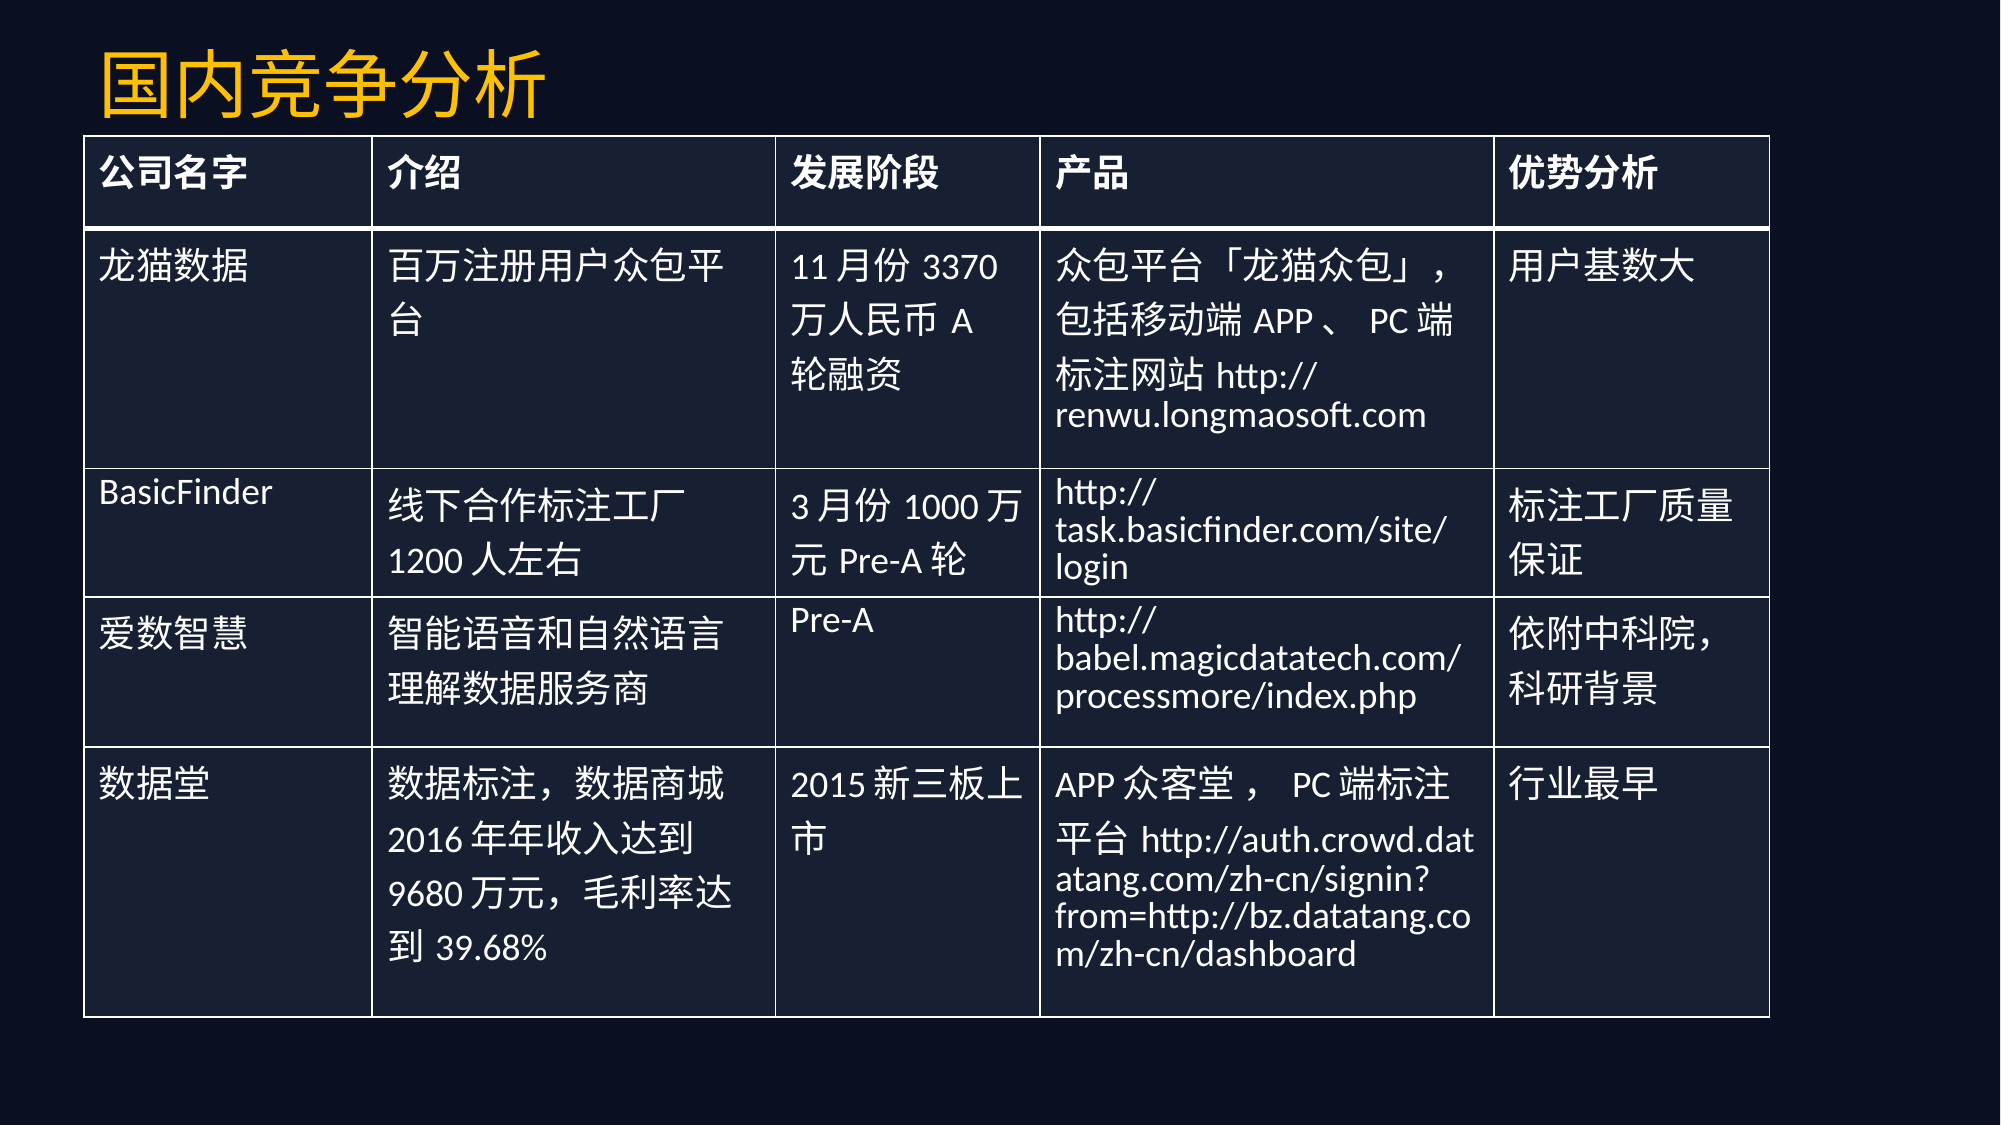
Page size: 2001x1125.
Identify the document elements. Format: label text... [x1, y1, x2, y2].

table_cell http://babel.magicdatatech.com/processmore/index.php [1041, 598, 1493, 746]
table_cell 11月份3370万人民币A 轮融资 [776, 231, 1039, 468]
table_cell APP众客堂 ，PC端标注平台http://auth.crowd.datatang.com/zh-cn/signin?from=http://bz.datatang.com/zh-cn/dashboard [1041, 748, 1493, 1016]
table_header 介绍 [373, 137, 775, 226]
table_cell 依附中科院，科研背景 [1495, 598, 1769, 746]
table_cell 行业最早 [1495, 748, 1769, 1016]
table_header 优势分析 [1495, 137, 1769, 226]
table_cell 爱数智慧 [85, 598, 371, 746]
table_cell 3月份1000万元Pre-A轮 [776, 469, 1039, 596]
table_cell 数据标注，数据商城 2016年年收入达到9680万元，毛利率达到39.68% [373, 748, 775, 1016]
table_cell 智能语音和自然语言理解数据服务商 [373, 598, 775, 746]
table_cell 龙猫数据 [85, 231, 371, 468]
table_header 公司名字 [85, 137, 371, 226]
table_header 发展阶段 [776, 137, 1039, 226]
table_cell 线下合作标注工厂1200人左右 [373, 469, 775, 596]
table_cell 标注工厂质量保证 [1495, 469, 1769, 596]
table_cell 众包平台「龙猫众包」，包括移动端APP、PC端标注网站http://renwu.longmaosoft.com [1041, 231, 1493, 468]
table_cell http://task.basicfinder.com/site/login [1041, 469, 1493, 596]
table_cell 用户基数大 [1495, 231, 1769, 468]
table_cell Pre-A [776, 598, 1039, 746]
table_cell 2015新三板上市 [776, 748, 1039, 1016]
table_cell 数据堂 [85, 748, 371, 1016]
table_cell BasicFinder [85, 469, 371, 596]
table_header 产品 [1041, 137, 1493, 226]
picture [0, 0, 2001, 1125]
text_box 国内竞争分析 [83, 29, 1643, 135]
table_cell 百万注册用户众包平台 [373, 231, 775, 468]
